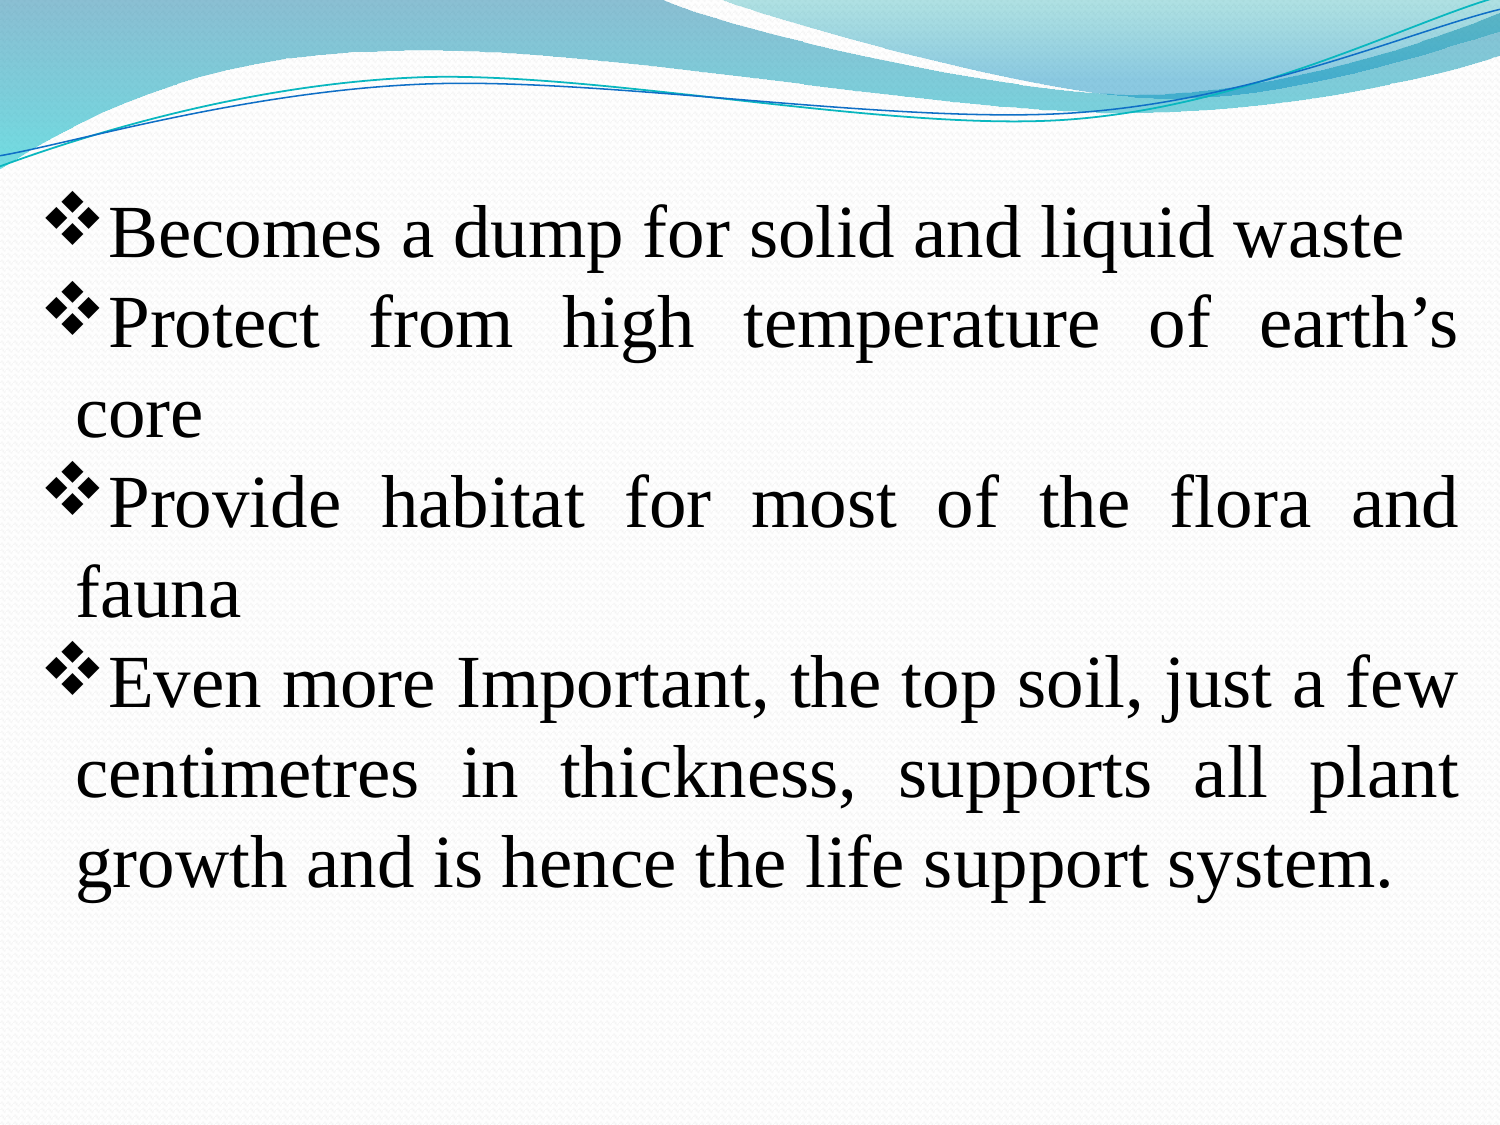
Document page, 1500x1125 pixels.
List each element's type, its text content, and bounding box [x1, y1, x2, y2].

text_box Becomes a dump for solid and liquid waste Protect from high temperature of earth’s core Provide habitat for most of the flora and fauna Even more Important, the top soil, just a few centimetres in thickness, supports all plant growth and is hence the life support system. [24, 174, 1475, 910]
